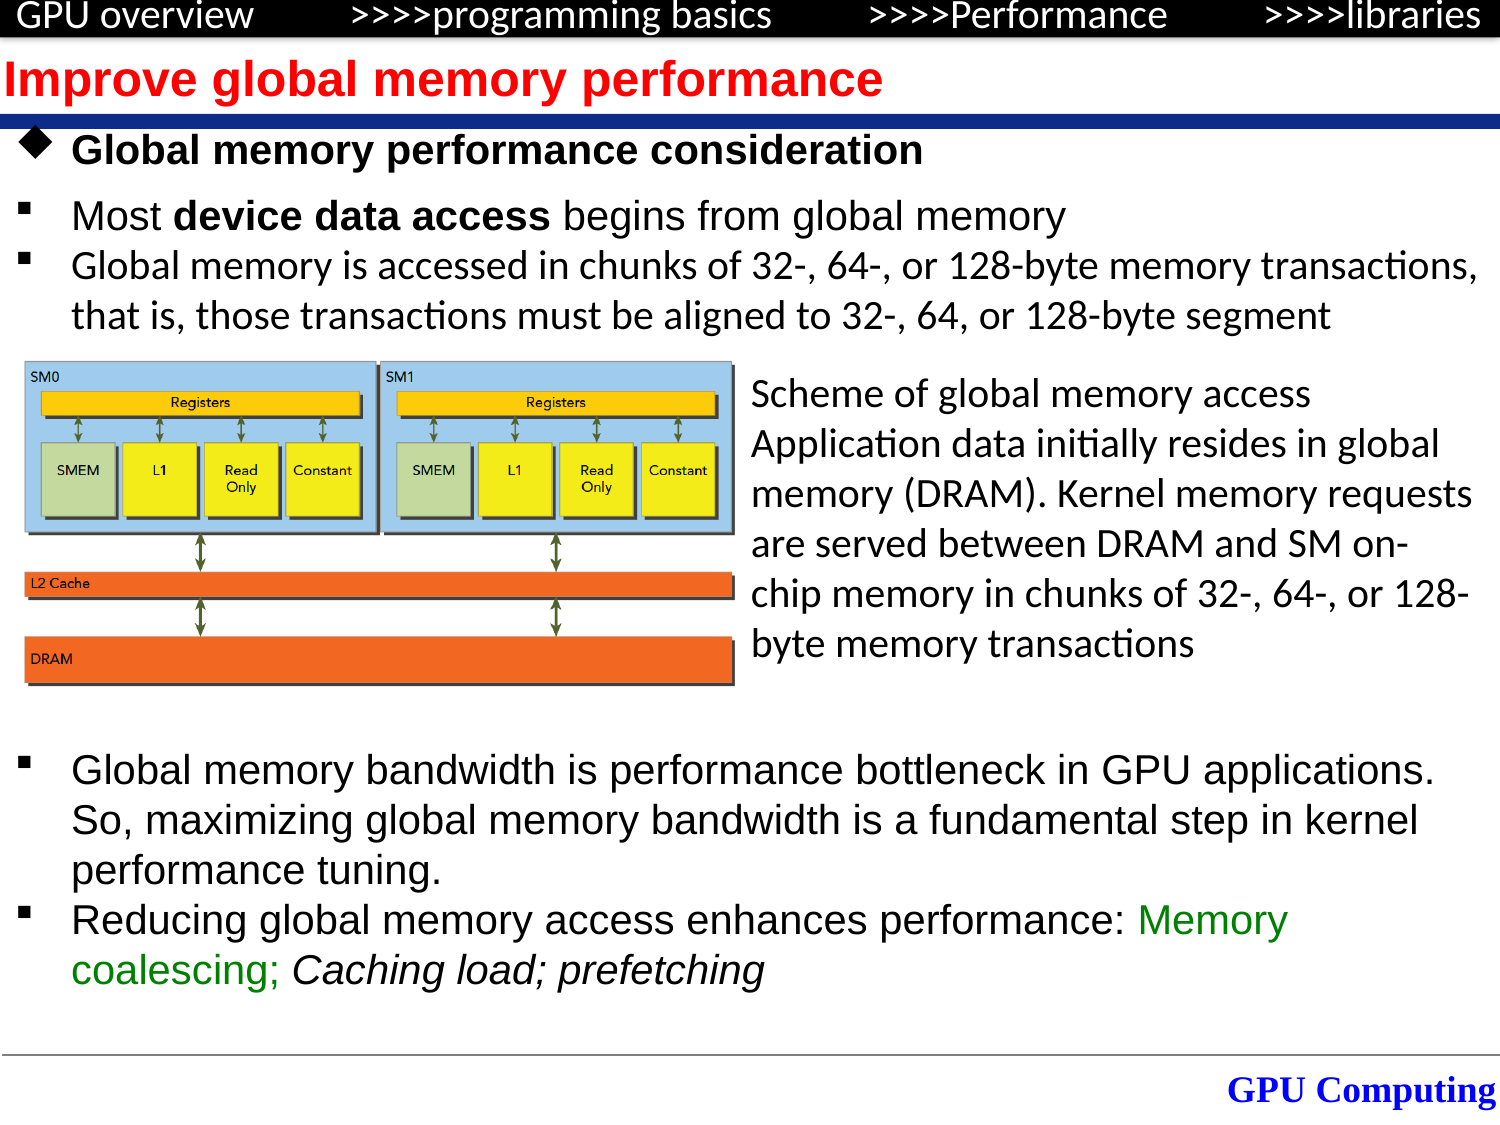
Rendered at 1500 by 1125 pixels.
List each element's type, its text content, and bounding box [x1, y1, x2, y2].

text_box Improve global memory performance [0, 39, 1489, 115]
text_box Global memory performance consideration [0, 115, 1468, 180]
picture [21, 357, 737, 690]
text_box Global memory bandwidth is performance bottleneck in GPU applications. So, maximizing global memory bandwidth is a fundamental step in kernel performance tuning. Reducing global memory access enhances performance: Memory coalescing; Caching load; prefetching [0, 735, 1489, 1001]
text_box Most device data access begins from global memory Global memory is accessed in chunks of 32-, 64-, or 128-byte memory transactions, that is, those transactions must be aligned to 32-, 64, or 128-byte segment [0, 180, 1500, 396]
text_box Scheme of global memory access Application data initially resides in global memory (DRAM). Kernel memory requests are served between DRAM and SM on-chip memory in chunks of 32-, 64-, or 128-byte memory transactions [738, 358, 1489, 673]
